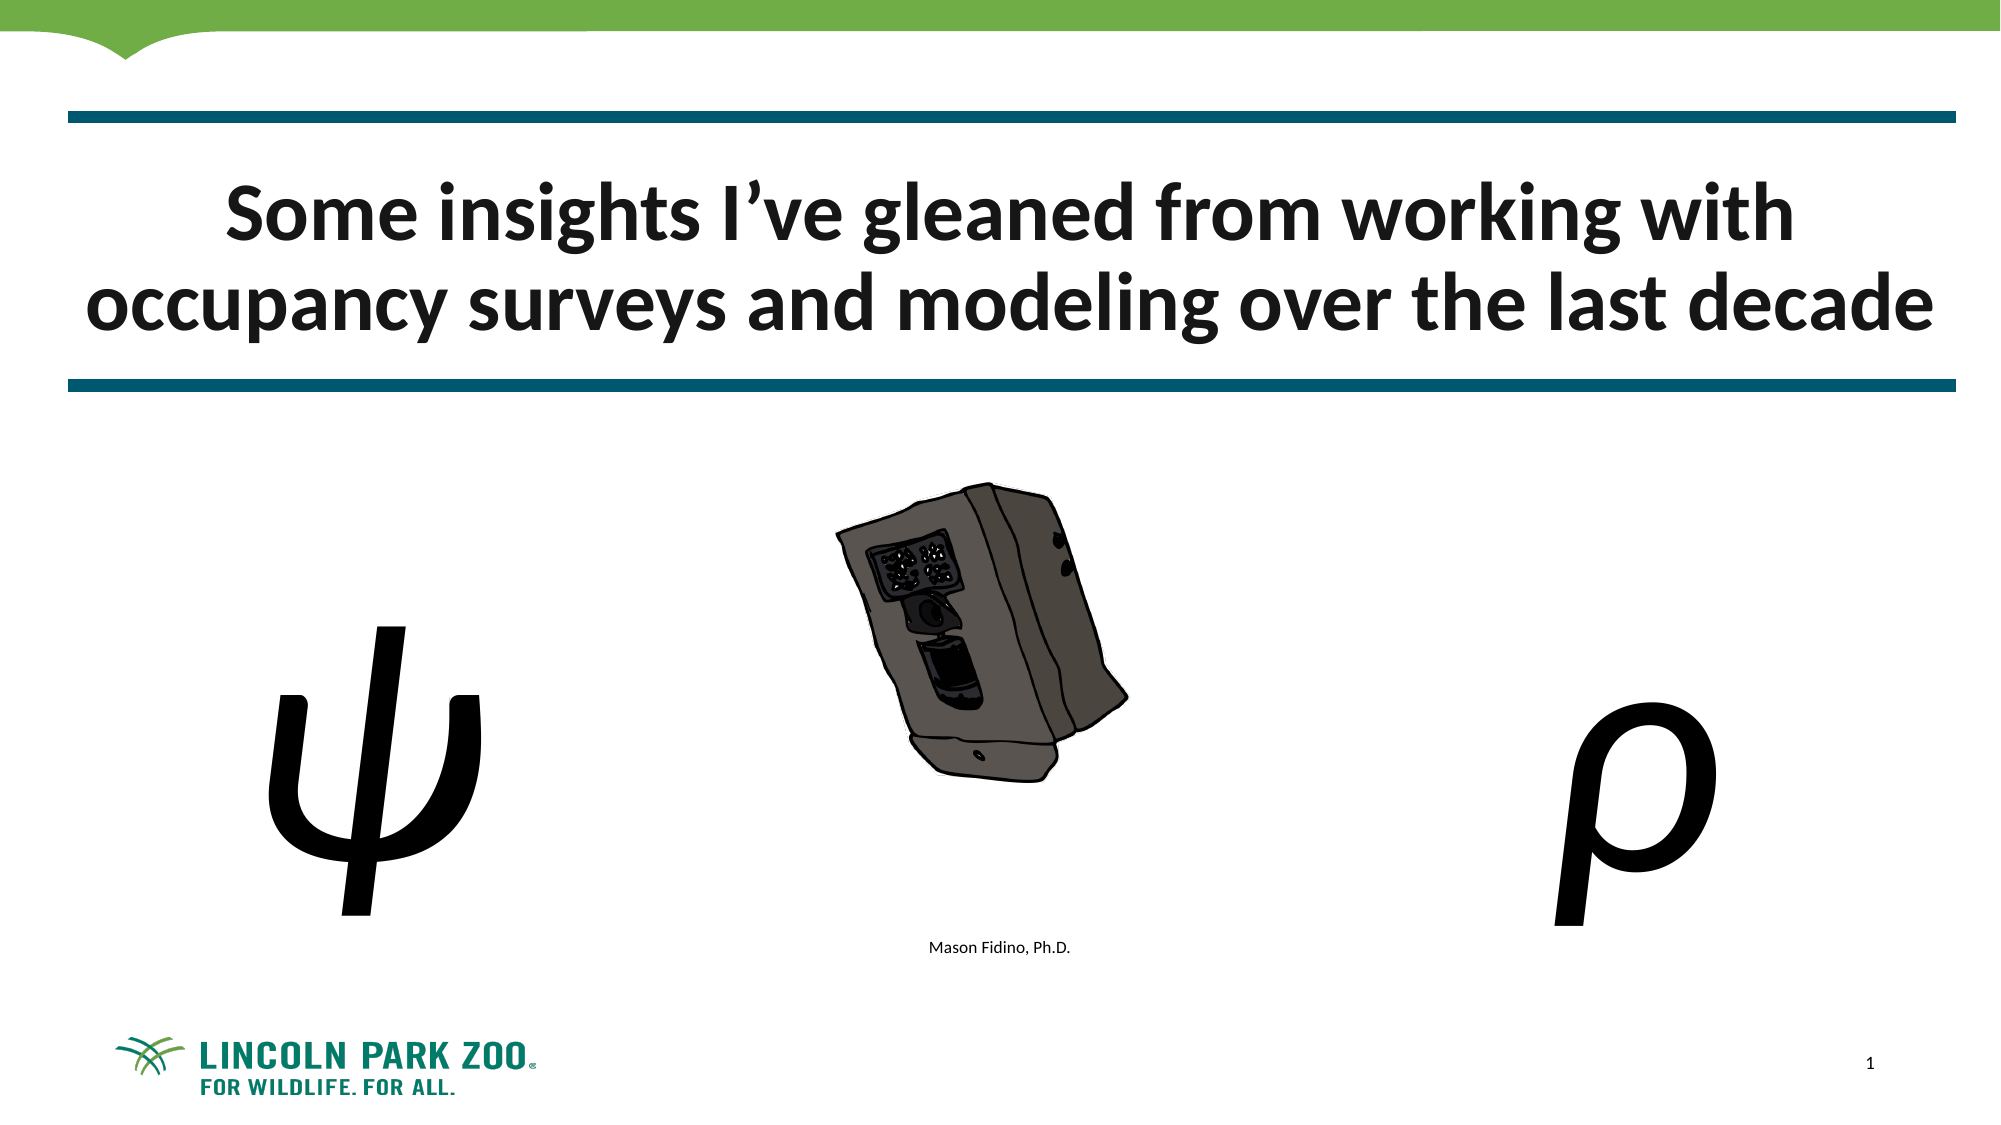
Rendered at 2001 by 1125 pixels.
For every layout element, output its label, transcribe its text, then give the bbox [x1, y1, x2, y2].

picture [114, 1037, 536, 1095]
picture [835, 482, 1132, 783]
text_box Some insights I’ve gleaned from working with occupancy surveys and modeling over the last decade [81, 168, 1942, 220]
title Mason Fidino, Ph.D. [440, 930, 1560, 1005]
text_box ψ [156, 506, 575, 937]
text_box ρ [1425, 517, 1844, 948]
